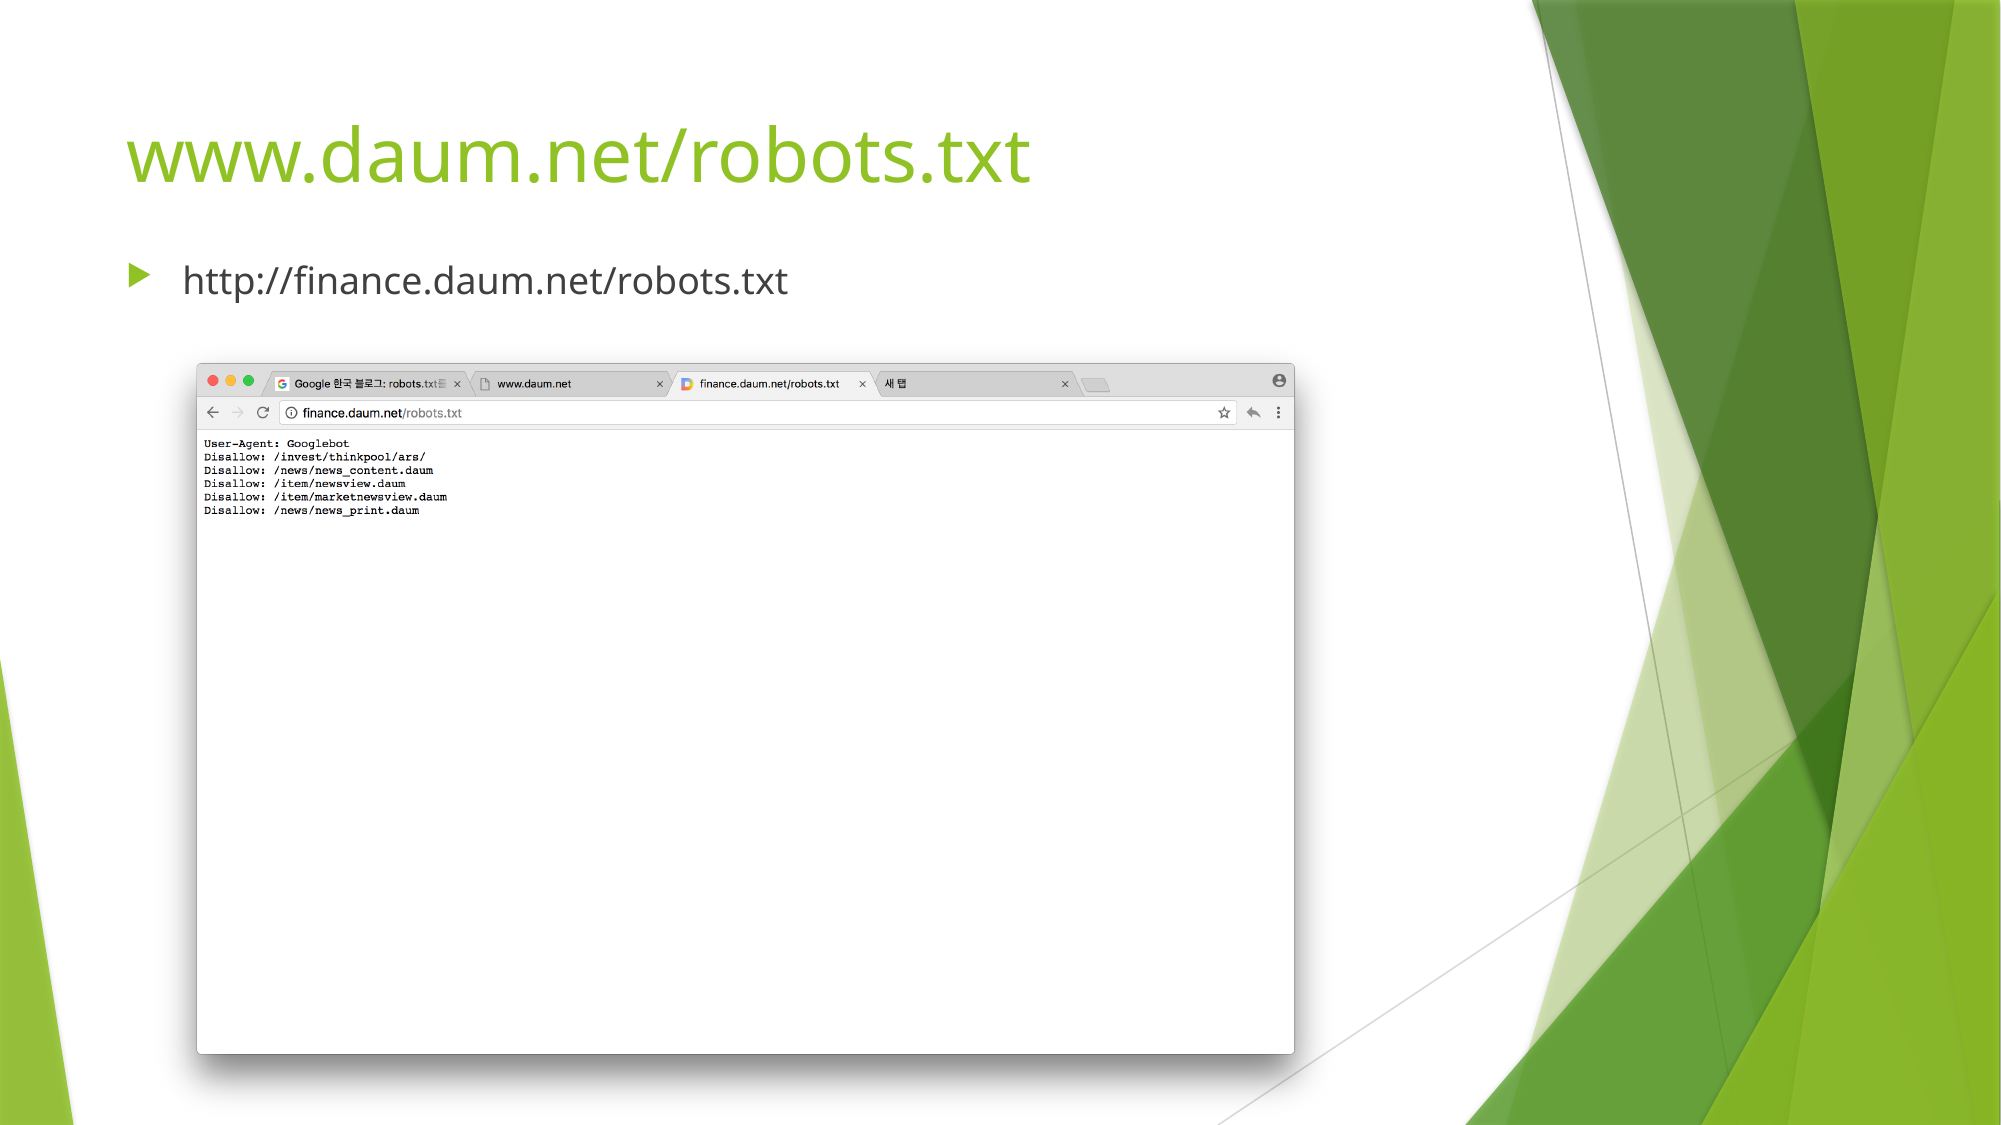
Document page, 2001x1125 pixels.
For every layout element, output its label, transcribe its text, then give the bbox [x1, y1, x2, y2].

title www.daum.net/robots.txt [111, 99, 1522, 249]
picture [147, 334, 1345, 1125]
list http://finance.daum.net/robots.txt [111, 249, 1522, 887]
